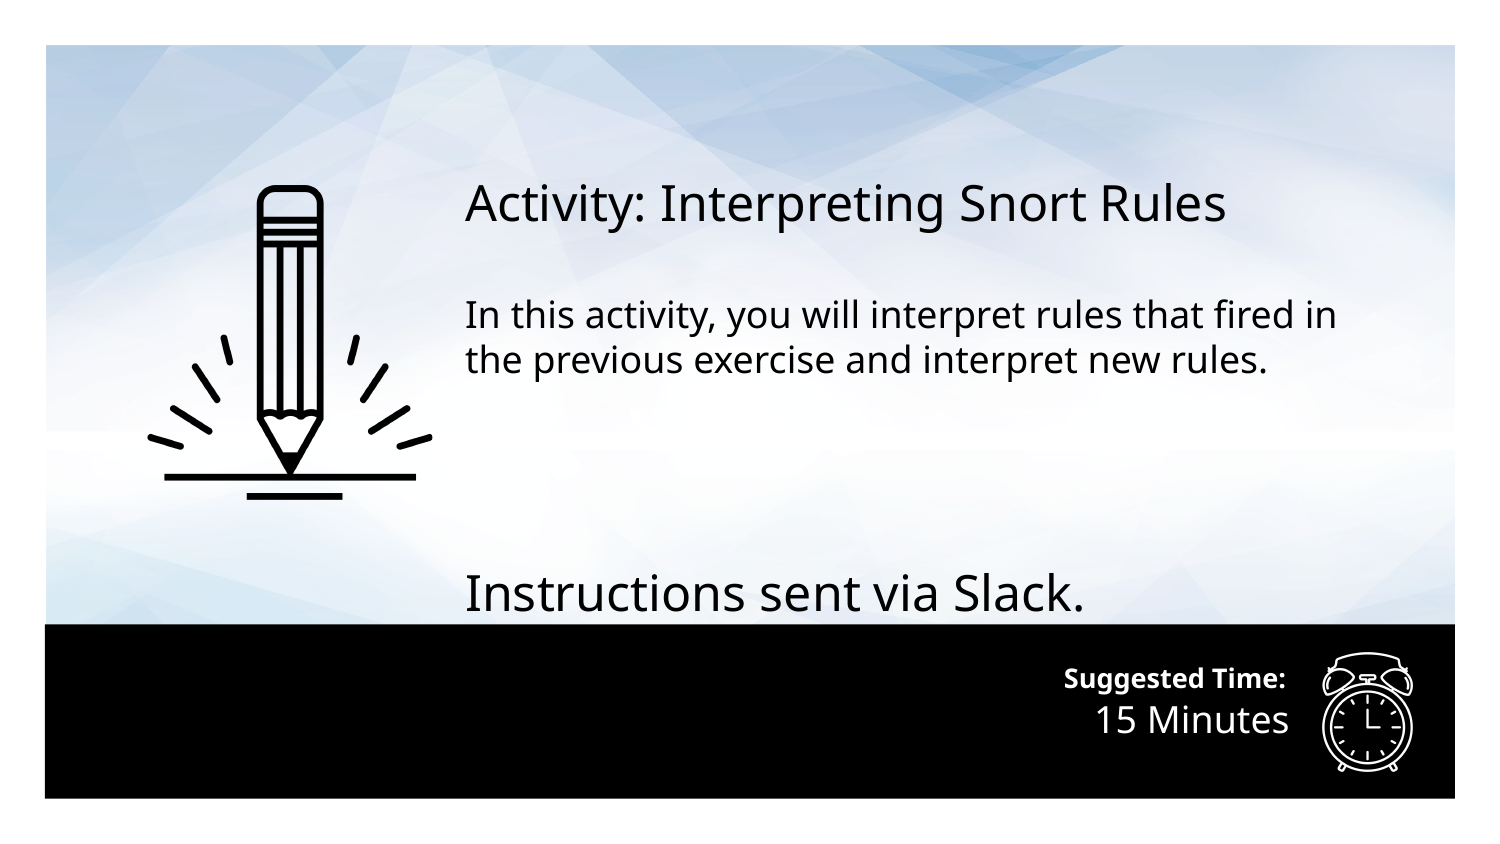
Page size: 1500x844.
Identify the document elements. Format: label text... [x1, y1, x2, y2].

title Activity: Interpreting Snort Rules In this activity, you will interpret rules that fired in the previous exercise and interpret new rules. Instructions sent via Slack. [44, 171, 1455, 625]
picture [45, 46, 1455, 171]
title 15 Minutes [0, 694, 1455, 799]
picture [1322, 652, 1413, 694]
